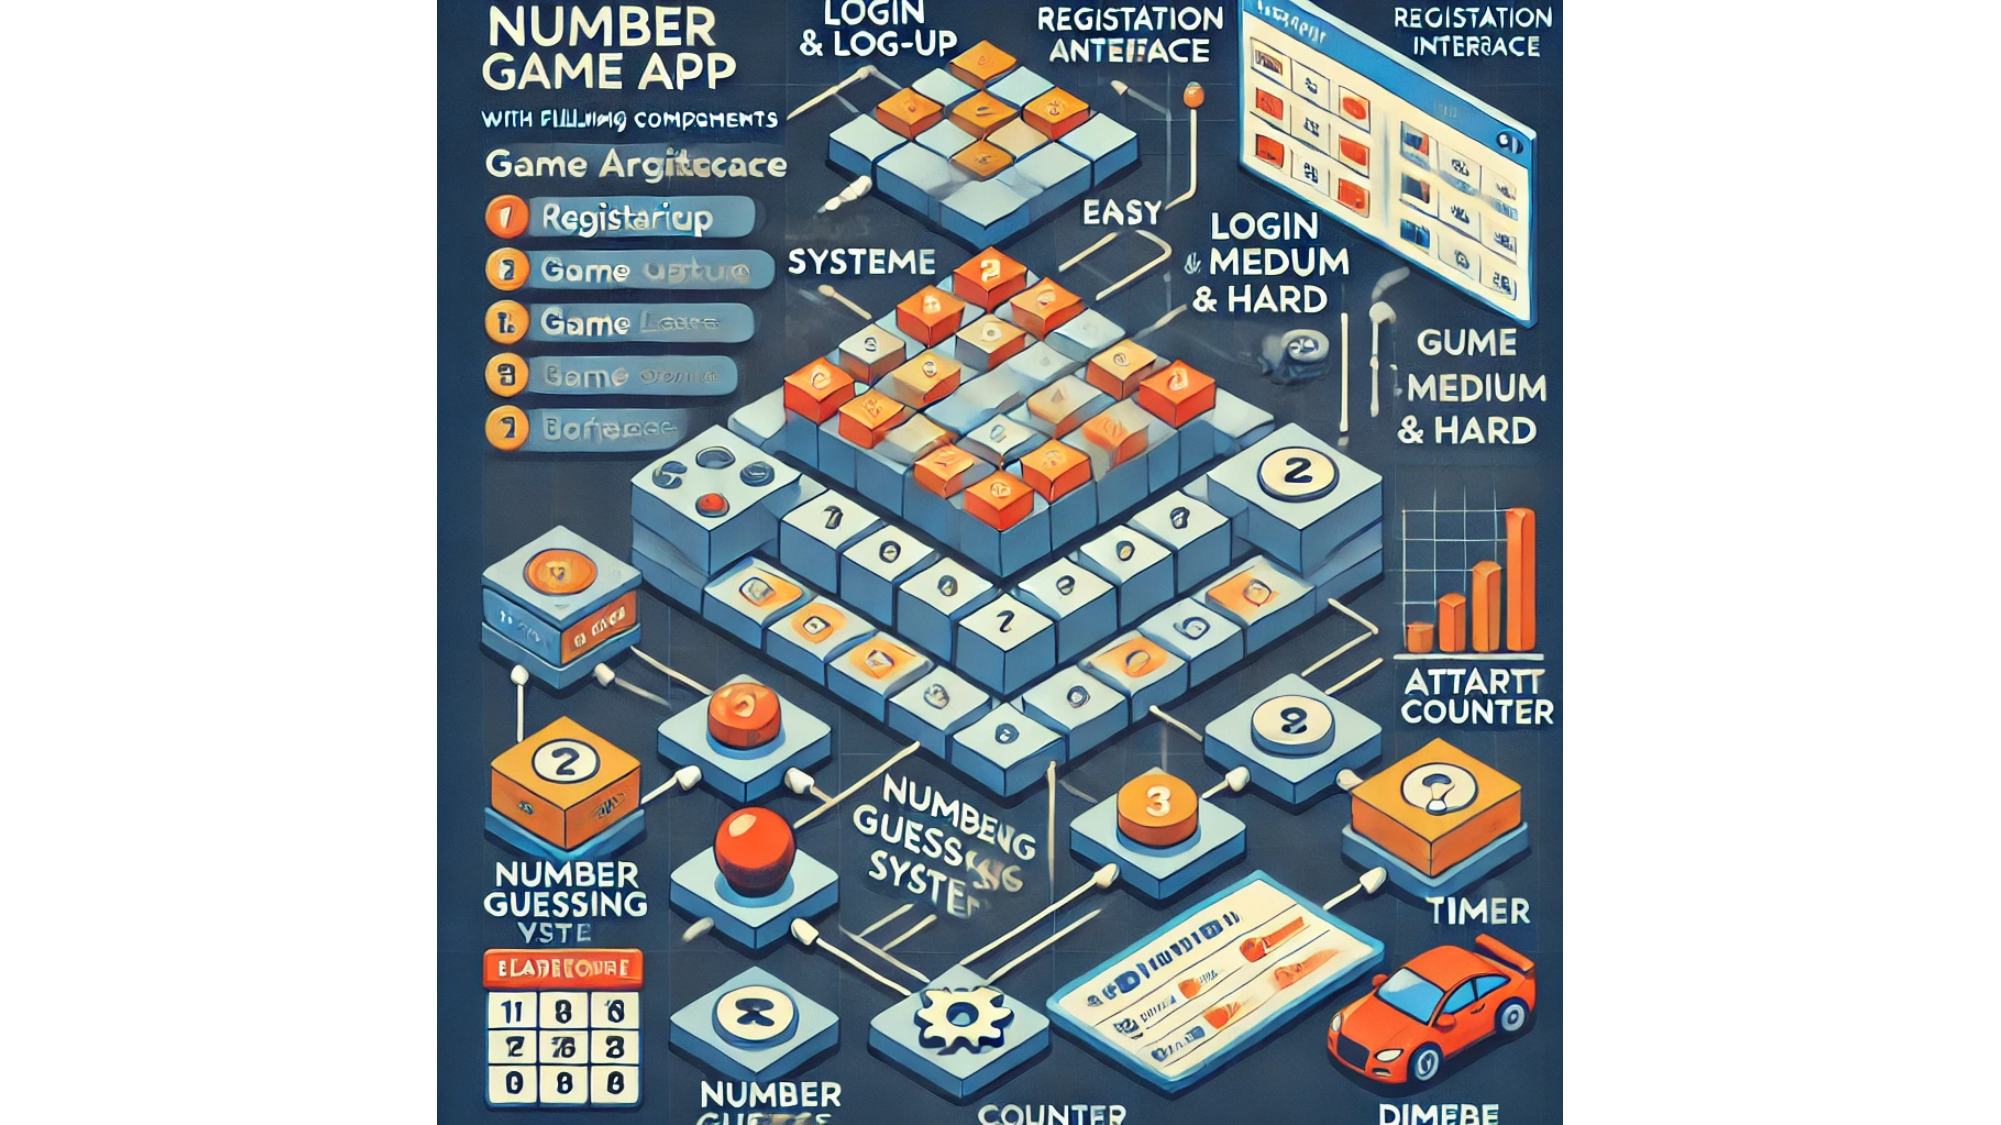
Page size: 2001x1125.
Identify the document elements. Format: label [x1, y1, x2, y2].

picture [436, 0, 1563, 1125]
